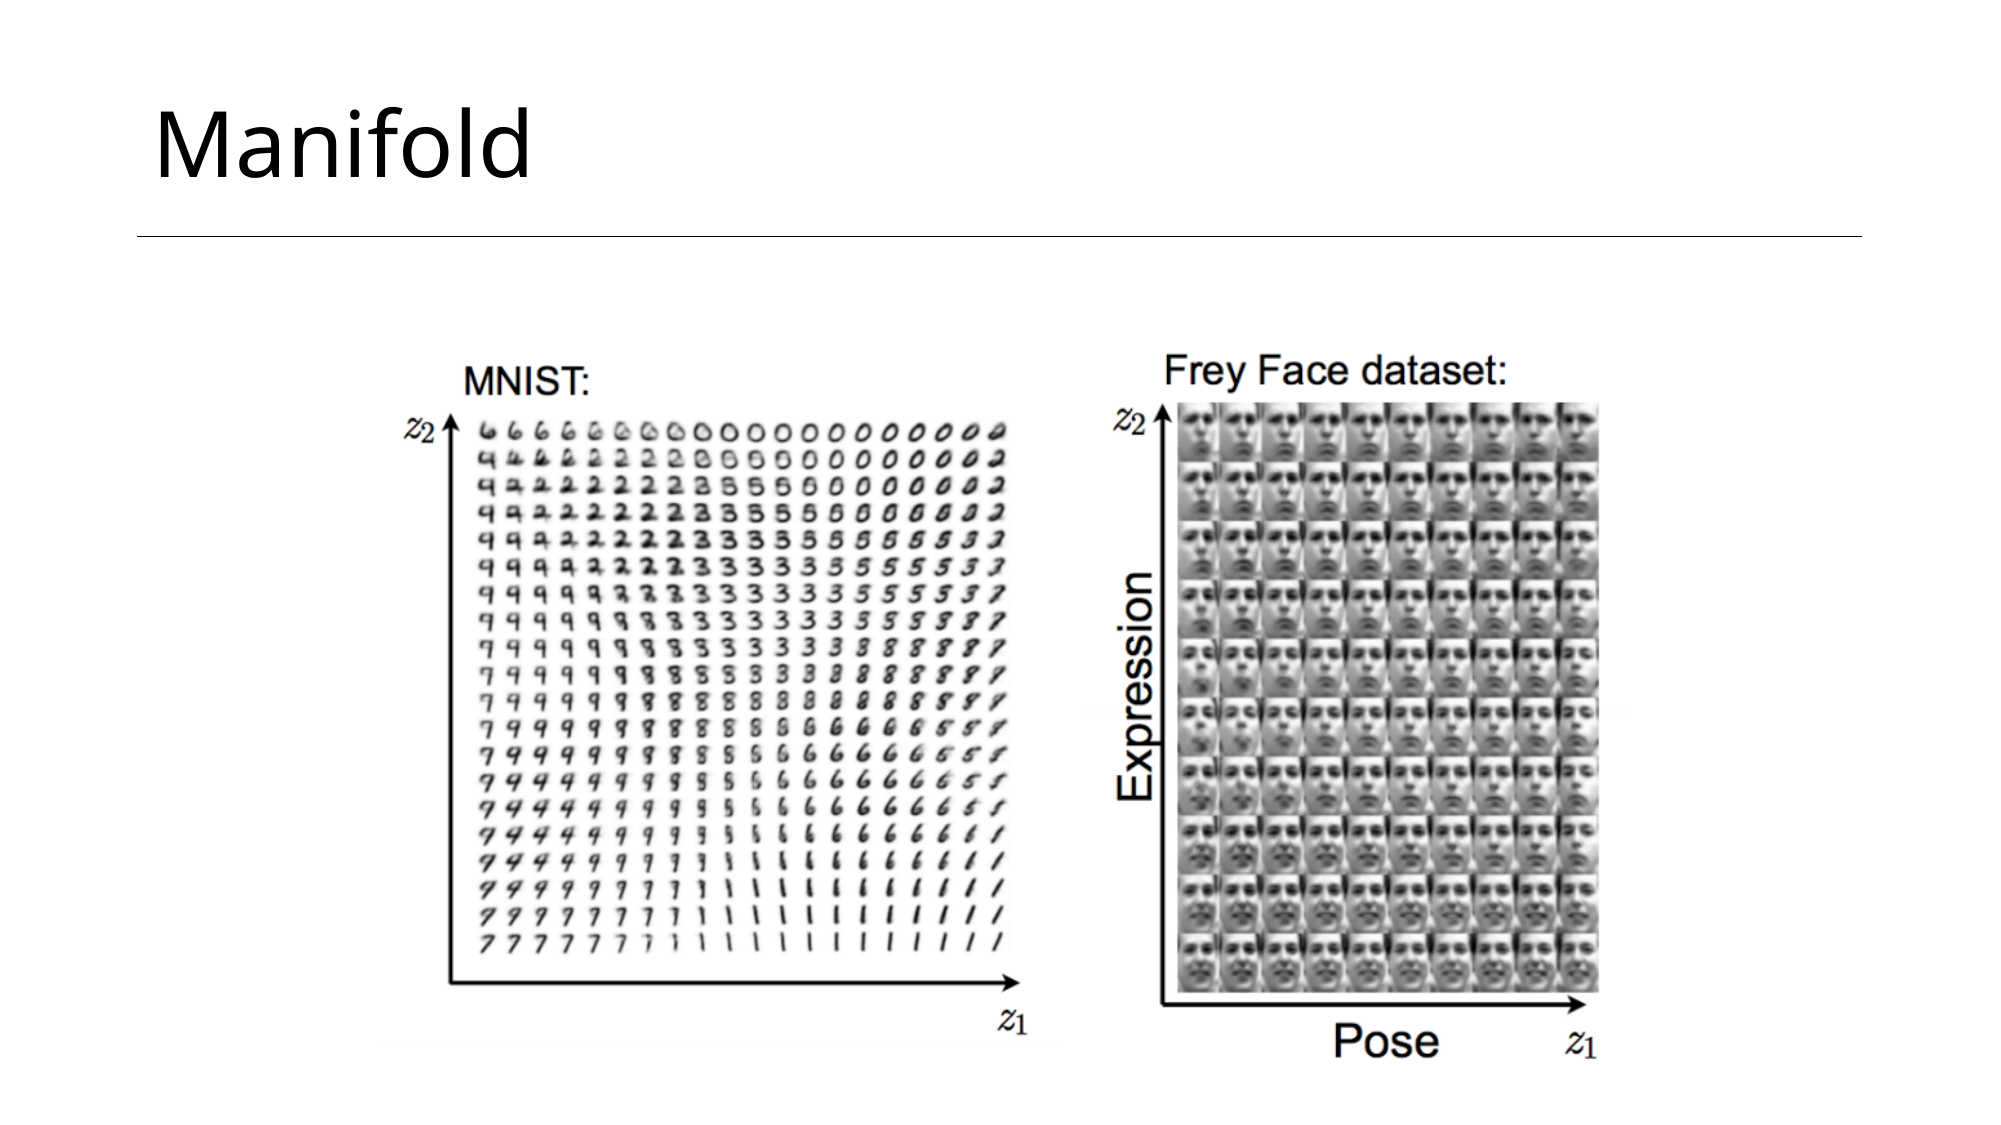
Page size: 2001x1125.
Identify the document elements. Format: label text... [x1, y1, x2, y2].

picture [375, 284, 1625, 1086]
title Manifold [137, 59, 1863, 237]
